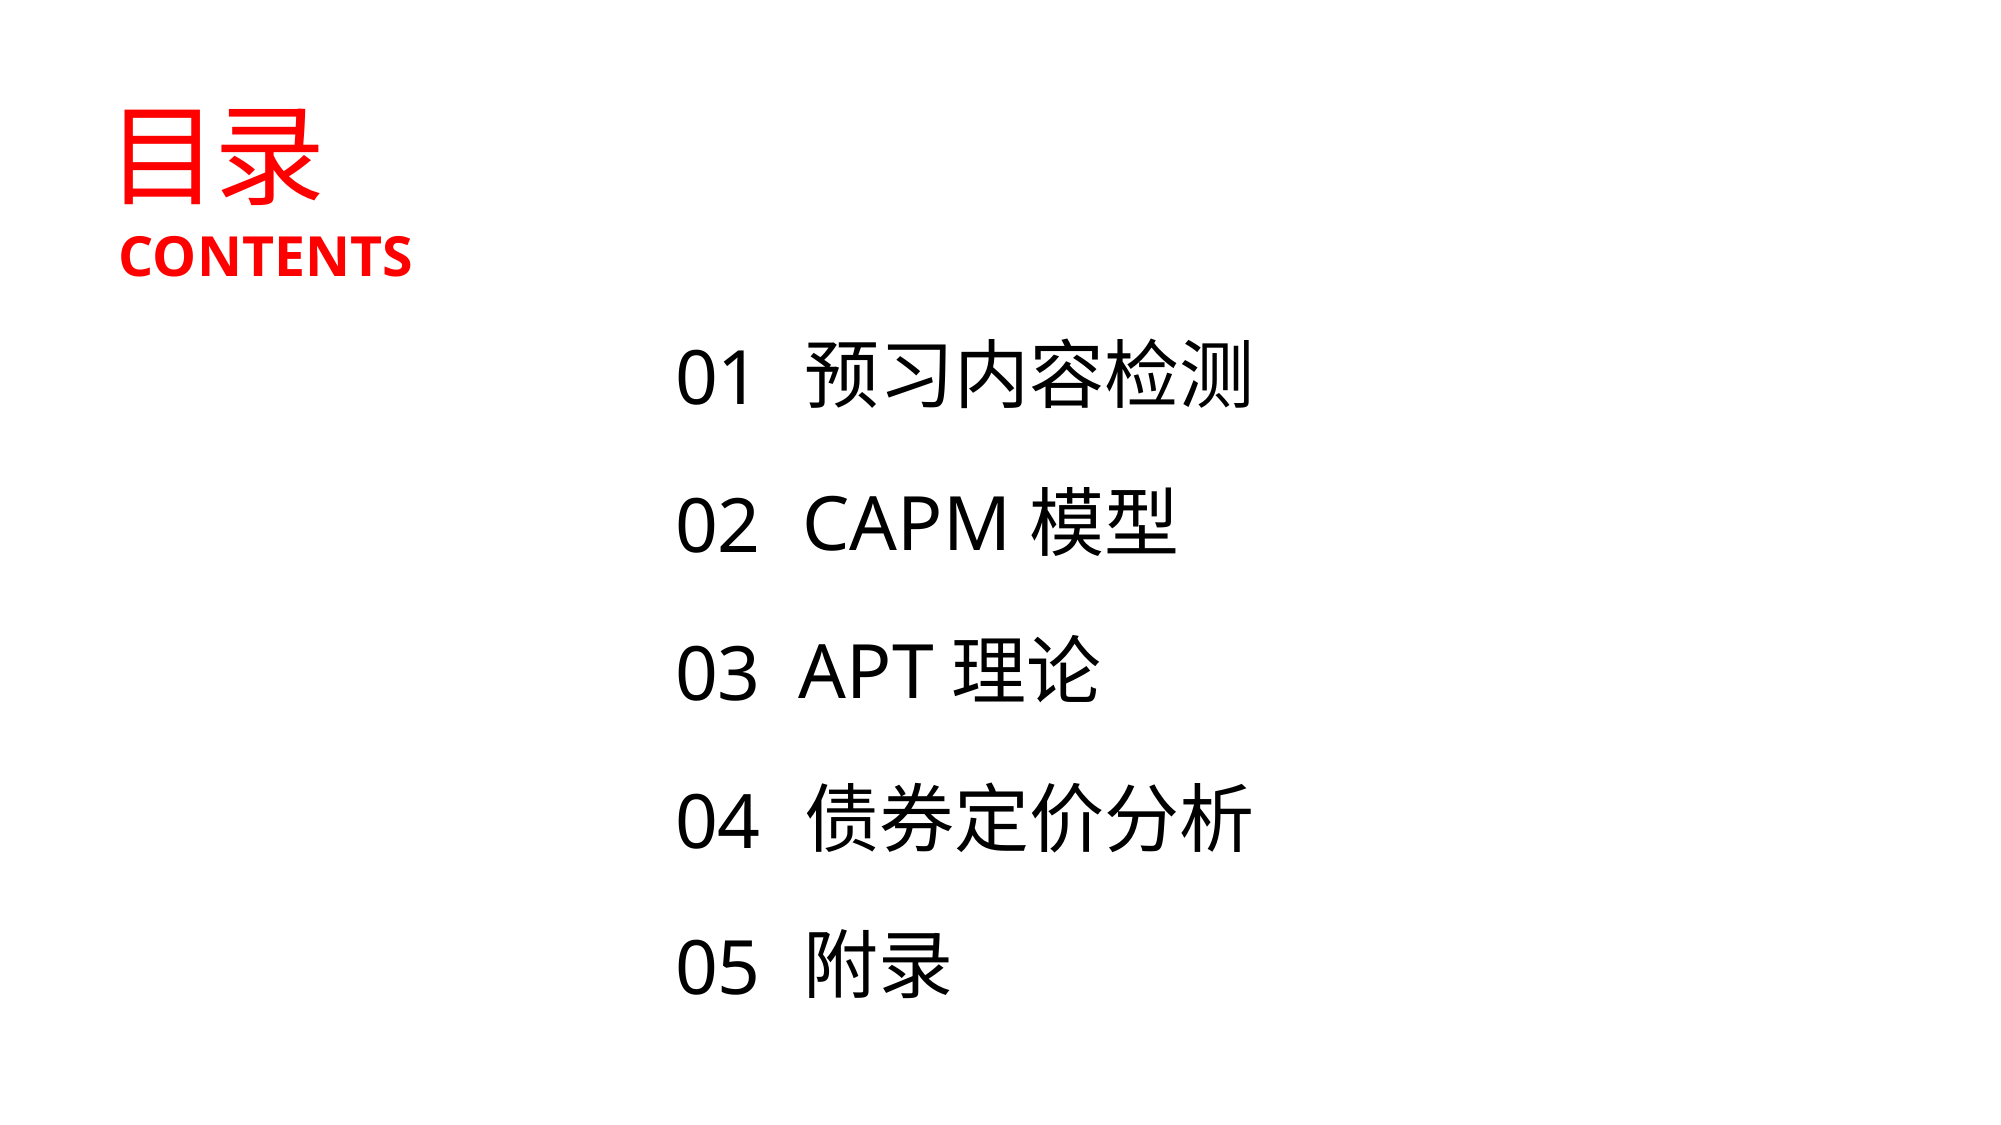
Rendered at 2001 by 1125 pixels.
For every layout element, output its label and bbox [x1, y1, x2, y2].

text_box [653, 907, 975, 1021]
text_box [653, 317, 1278, 431]
text_box [88, 74, 444, 299]
text_box [653, 761, 1278, 875]
text_box [653, 613, 1118, 727]
text_box [653, 465, 1199, 579]
